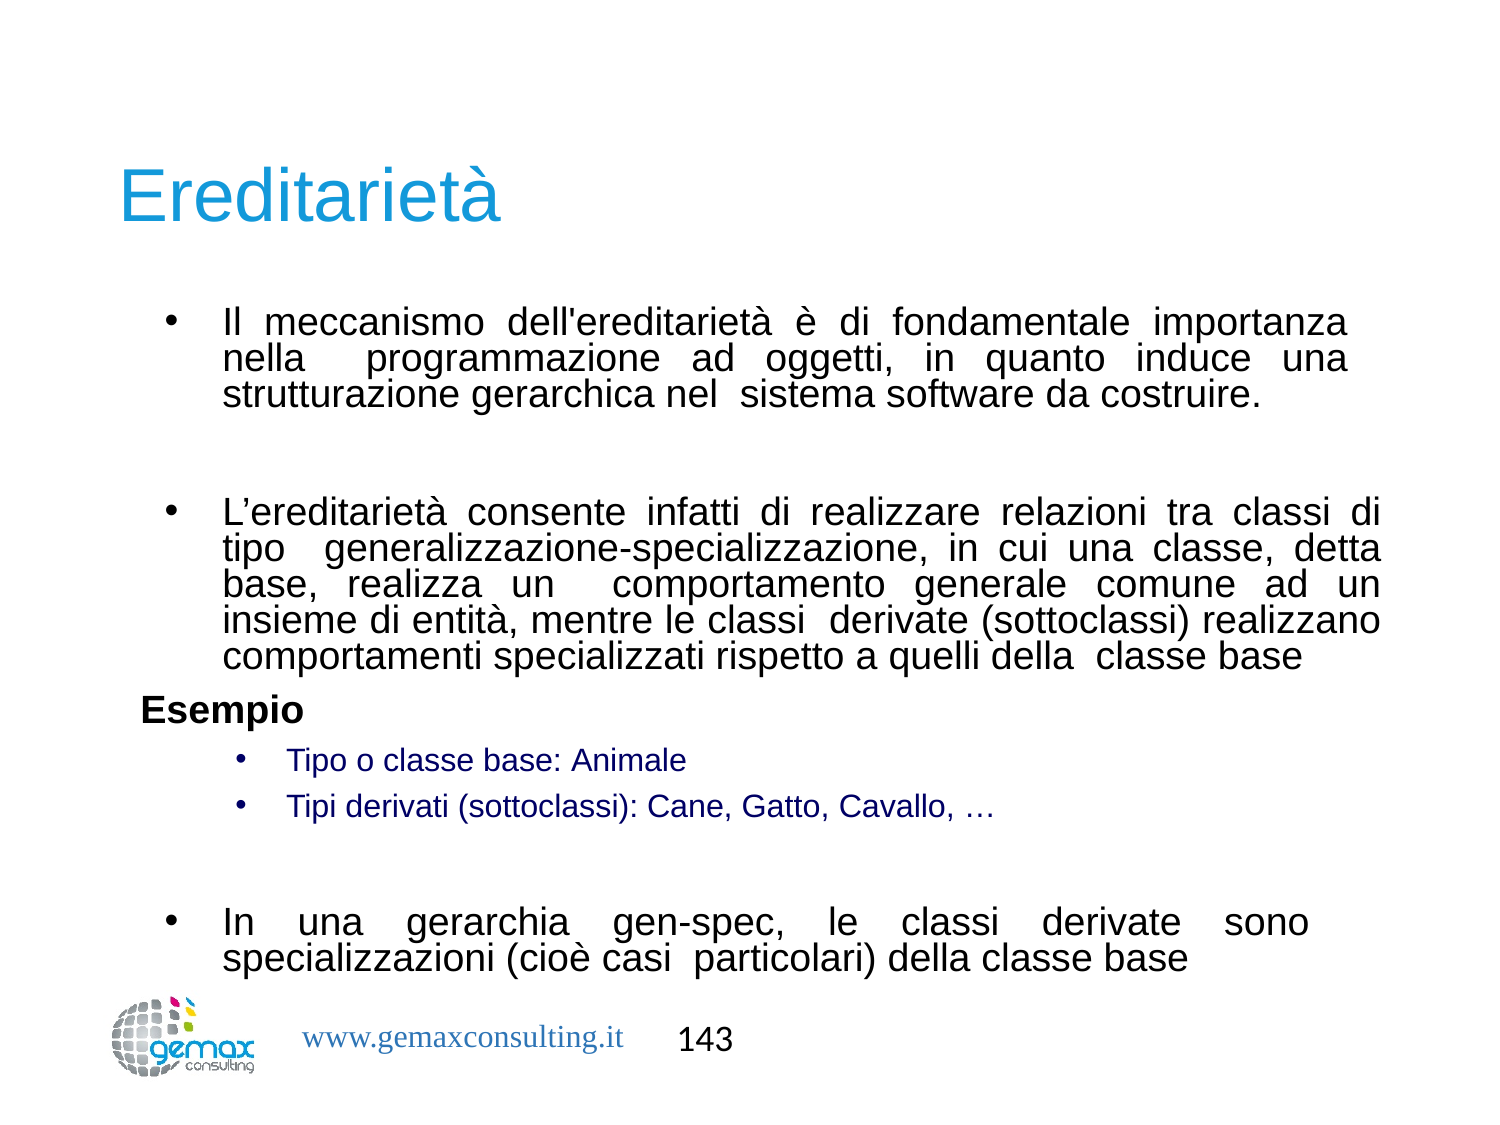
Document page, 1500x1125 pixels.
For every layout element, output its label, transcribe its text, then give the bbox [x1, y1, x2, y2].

title Ereditarietà [103, 59, 1397, 278]
slide_number 143 [661, 1006, 793, 1067]
list Il meccanismo dell'ereditarietà è di fondamentale importanza nella programmazione ad oggetti, in quanto induce una strutturazione gerarchica nel sistema software da costruire. L’ereditarietà consente infatti di realizzare relazioni tra classi di tipo generalizzazione-specializzazione, in cui una classe, detta base, realizza un comportamento generale comune ad un insieme di entità, mentre le classi derivate (sottoclassi) realizzano comportamenti specializzati rispetto a quelli della classe base Esempio Tipo o classe base: Animale Tipi derivati (sottoclassi): Cane, Gatto, Cavallo, … In una gerarchia gen-spec, le classi derivate sono specializzazioni (cioè casi particolari) della classe base [103, 299, 1397, 1014]
picture [103, 1014, 262, 1083]
